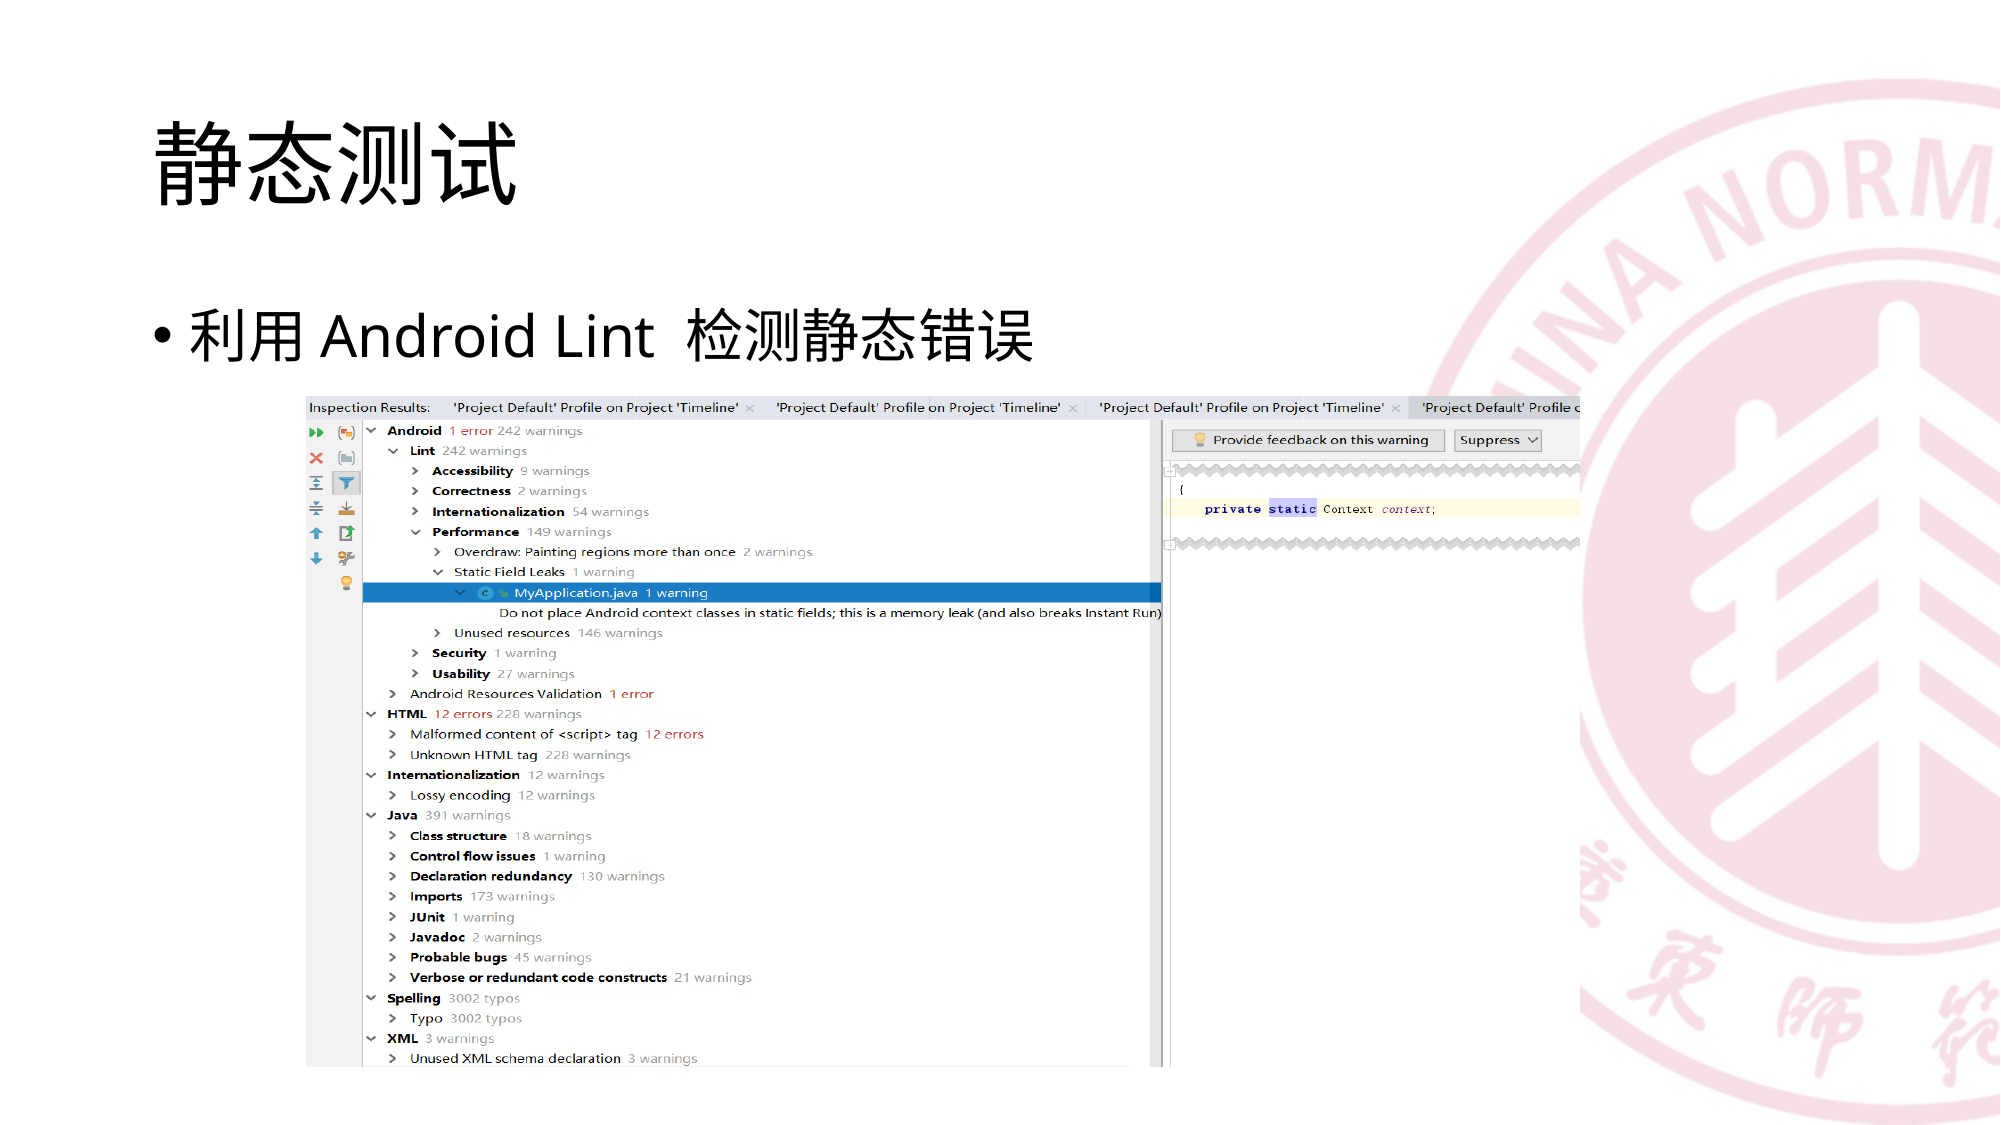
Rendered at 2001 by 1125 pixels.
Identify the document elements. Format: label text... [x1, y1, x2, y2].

list 利用Android Lint 检测静态错误 [137, 299, 1863, 1014]
title 静态测试 [137, 59, 1863, 278]
picture [0, 0, 2001, 1125]
